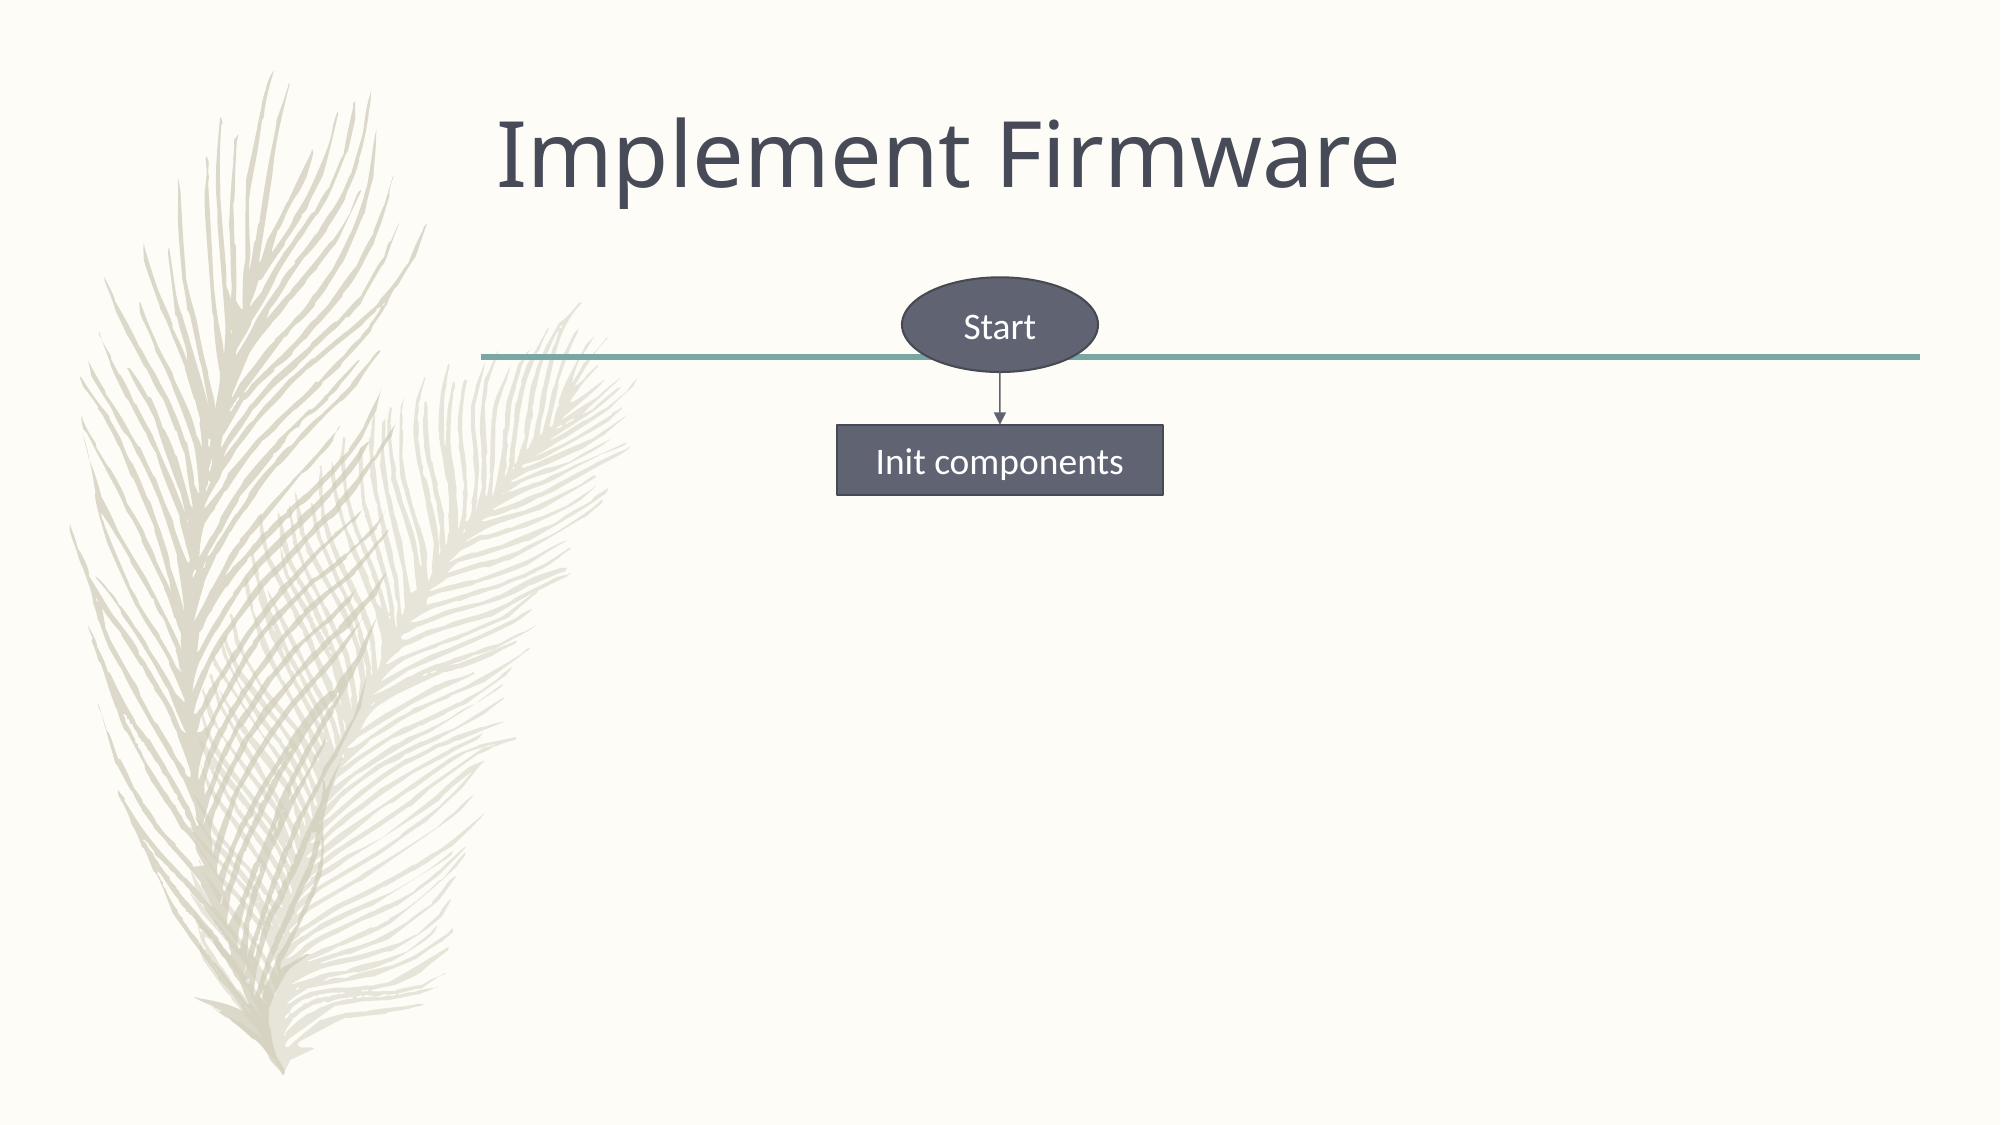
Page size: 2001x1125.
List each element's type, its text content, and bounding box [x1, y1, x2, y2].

text_box Start [900, 276, 1100, 374]
text_box Init components [836, 424, 1164, 496]
title Implement Firmware [481, 93, 1920, 350]
